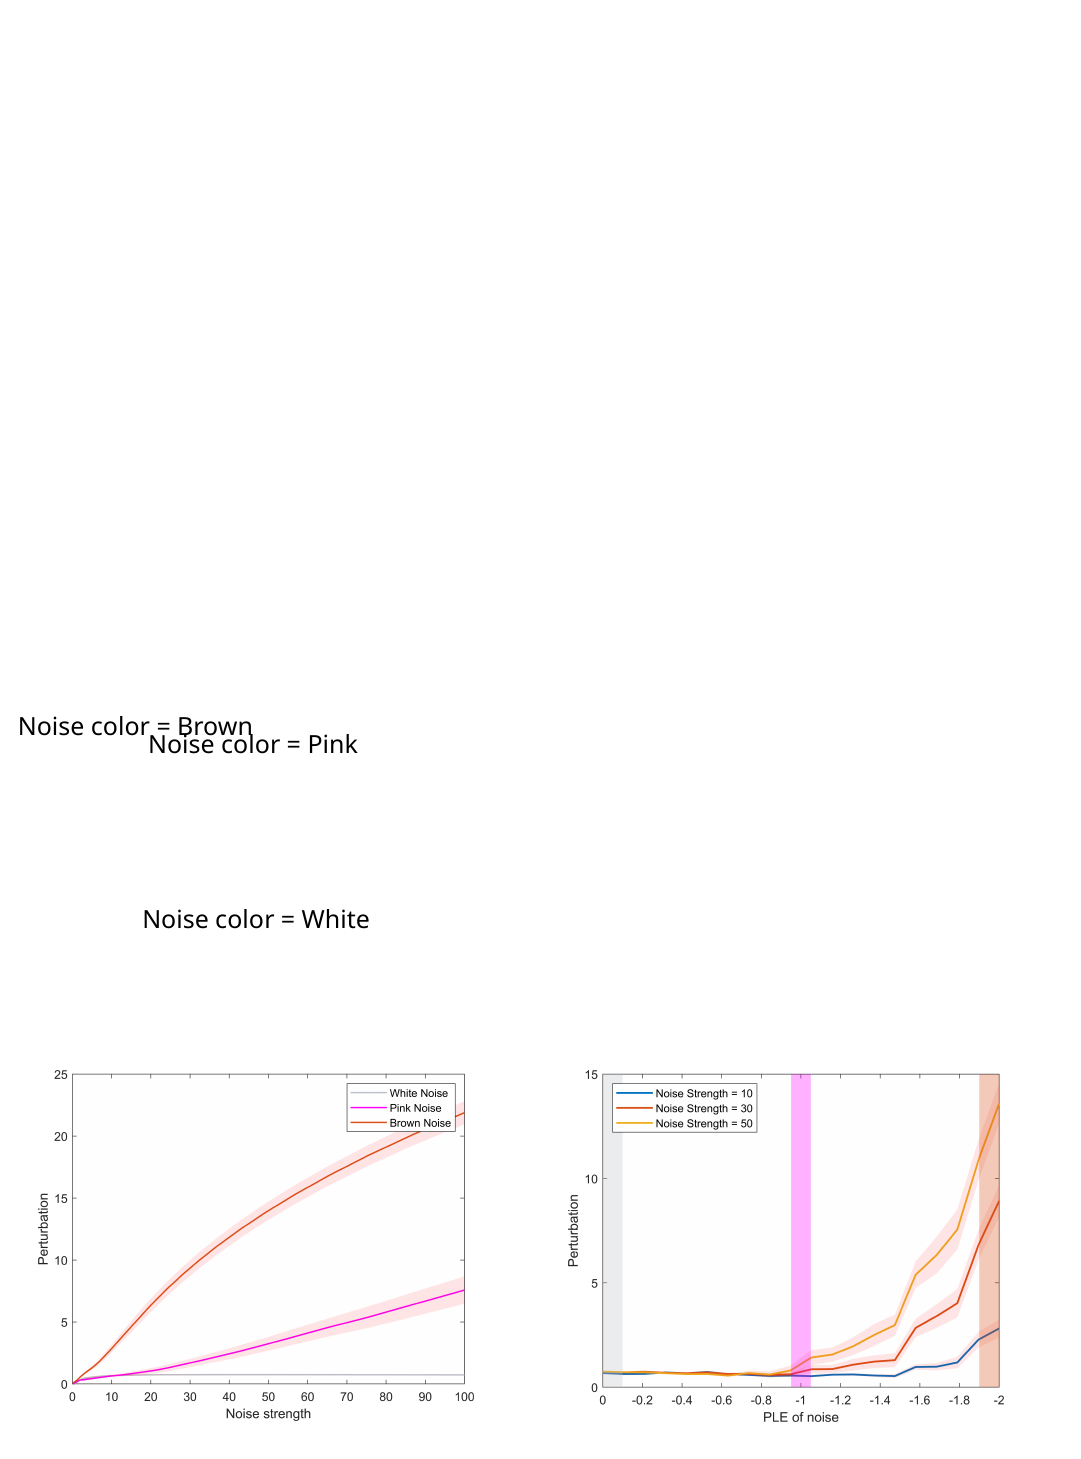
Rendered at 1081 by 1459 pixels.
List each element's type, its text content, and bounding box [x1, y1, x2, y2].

picture [568, 1070, 1005, 1422]
text_box Noise color = Pink [133, 721, 373, 767]
picture [38, 1070, 474, 1421]
text_box Noise color = Brown [3, 702, 269, 748]
text_box Noise color = White [127, 895, 385, 941]
